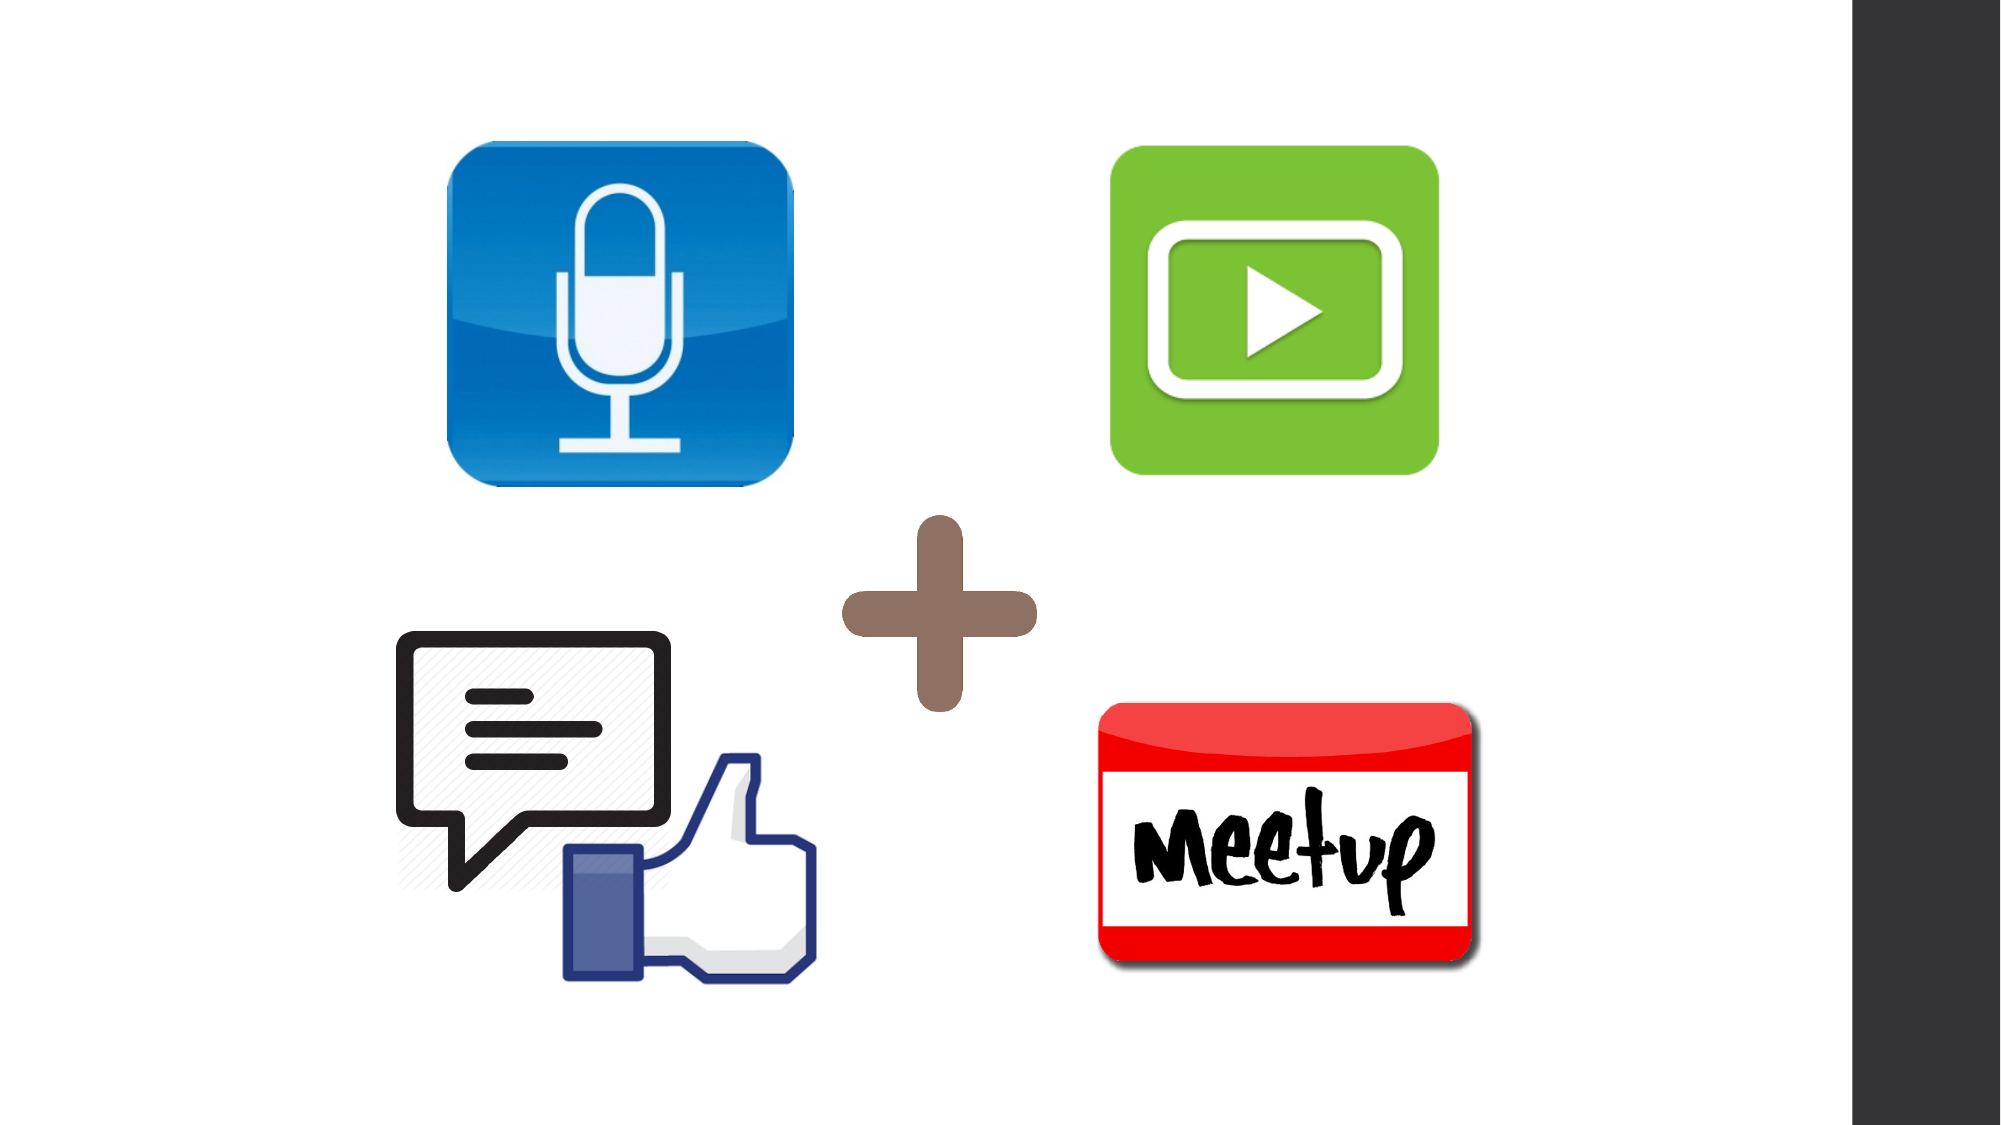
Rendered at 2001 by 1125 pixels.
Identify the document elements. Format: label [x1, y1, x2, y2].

text_box [396, 631, 868, 1011]
picture [1077, 127, 1474, 497]
picture [842, 515, 1645, 986]
picture [447, 140, 794, 488]
